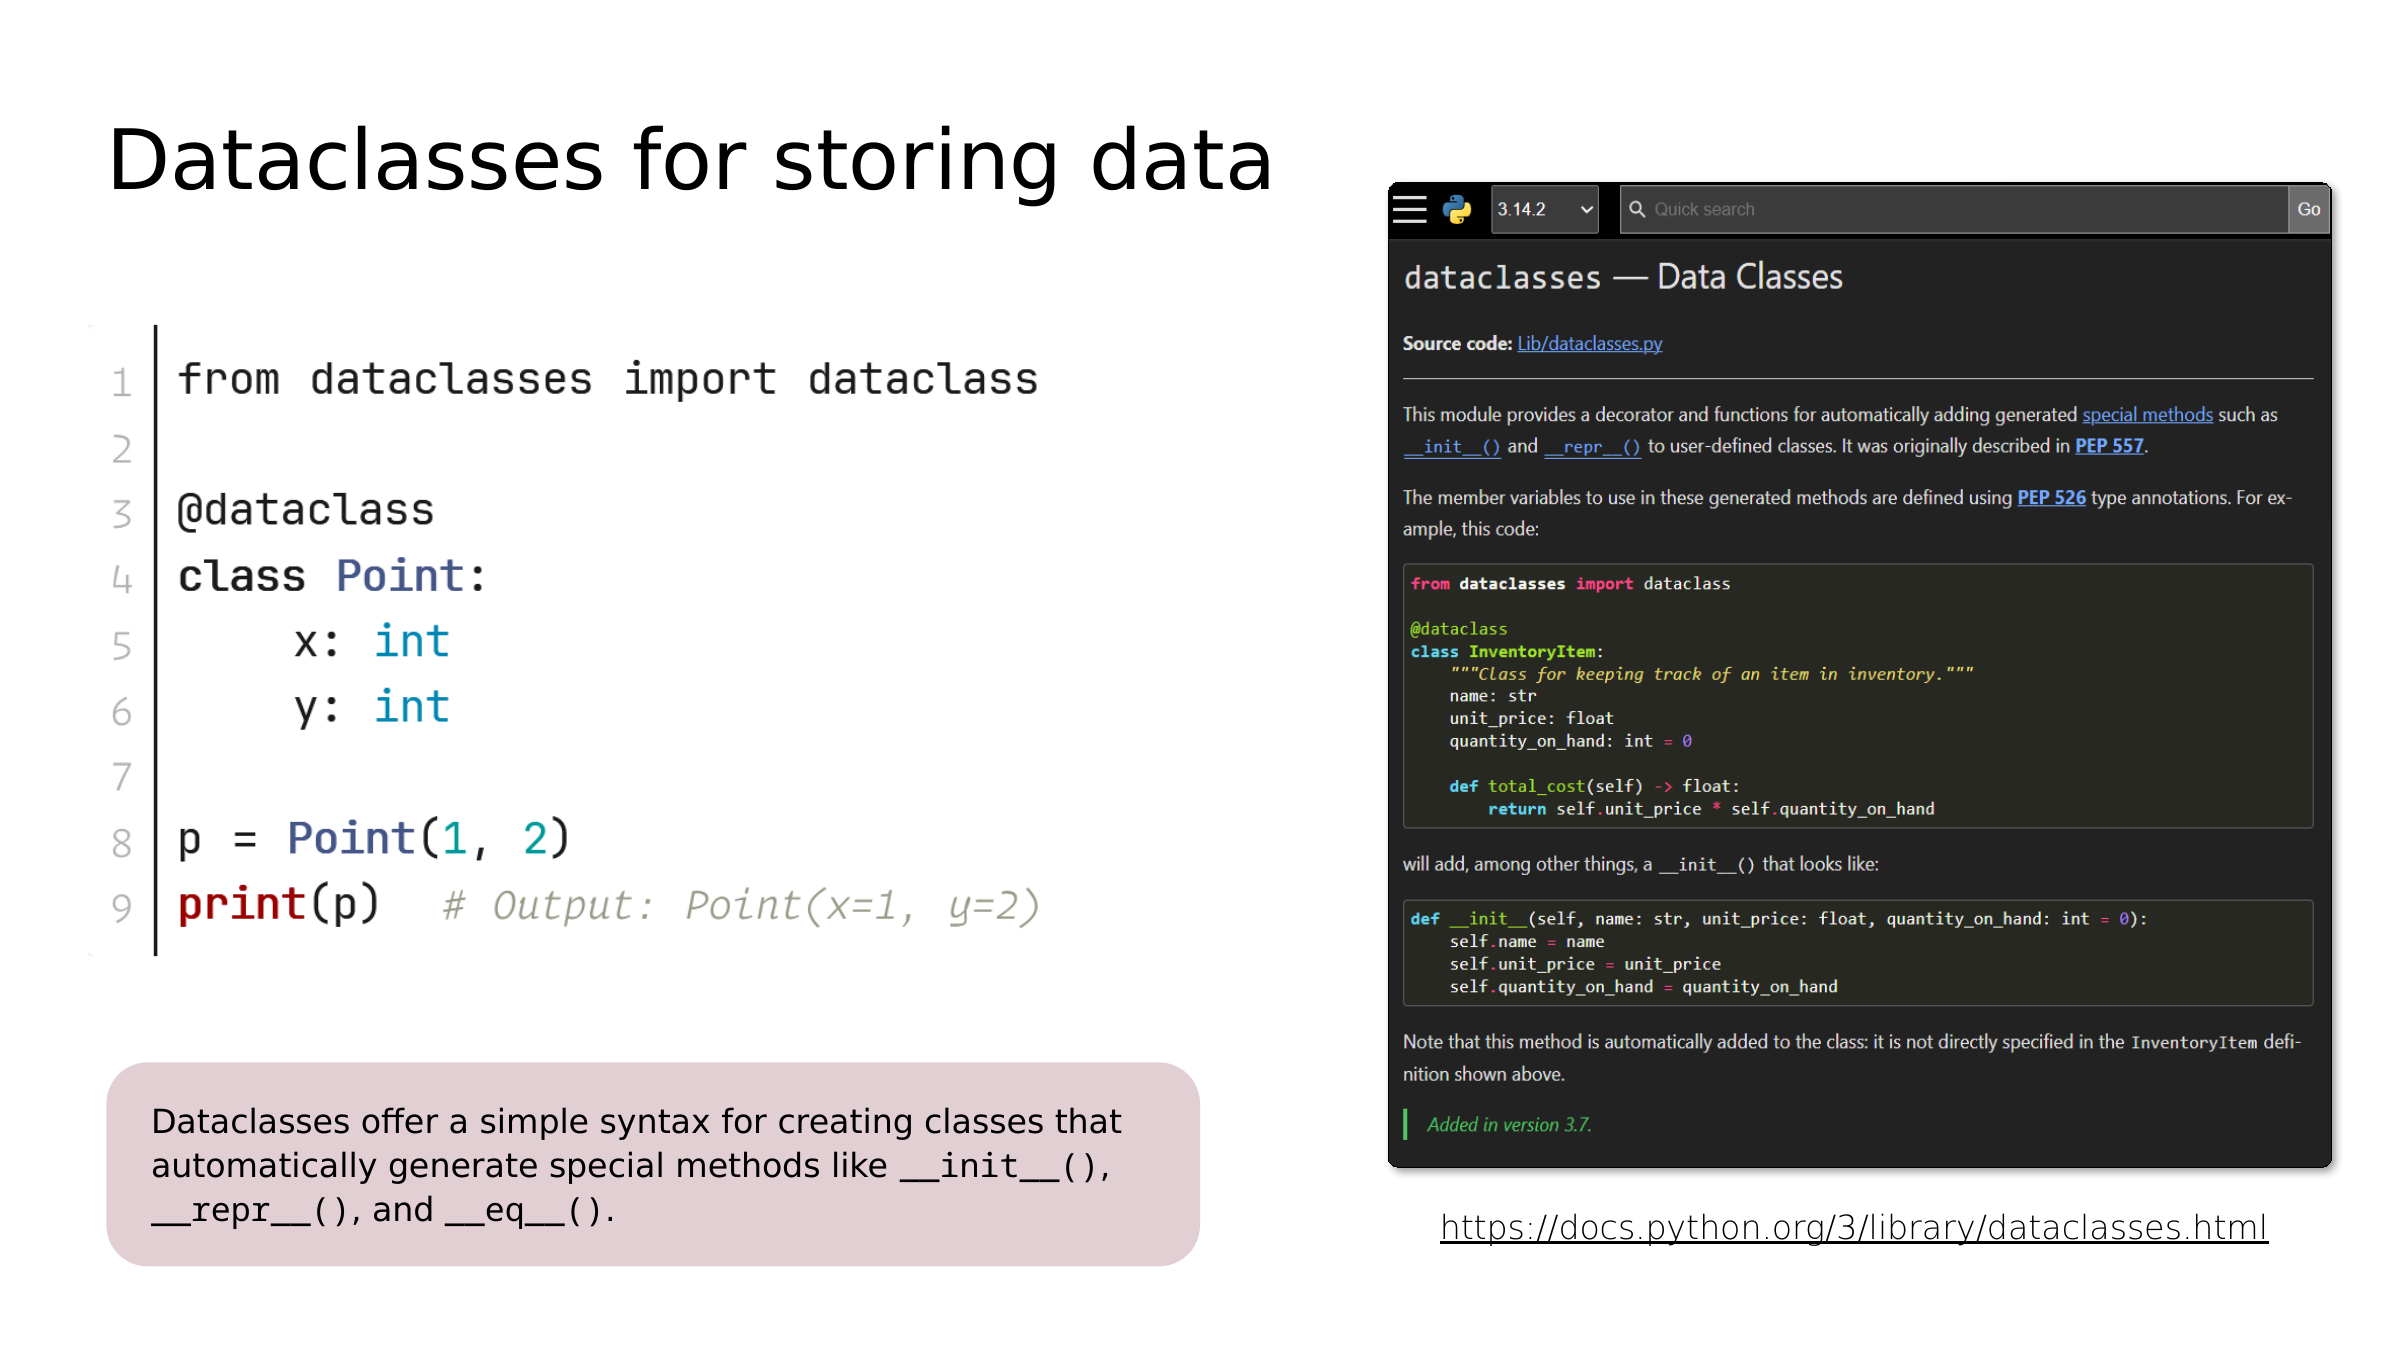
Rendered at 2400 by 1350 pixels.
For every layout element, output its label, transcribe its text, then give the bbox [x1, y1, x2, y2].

text_box Dataclasses offer a simple syntax for creating classes that automatically generate special methods like __init__(), __repr__(), and __eq__(). [151, 1096, 1179, 1228]
picture [1388, 182, 2332, 1168]
text_box https://docs.python.org/3/library/dataclasses.html [1388, 1198, 2332, 1254]
picture [14, 283, 1236, 1018]
text_box Dataclasses for storing data [106, 83, 1970, 330]
text_box [106, 1062, 1201, 1267]
